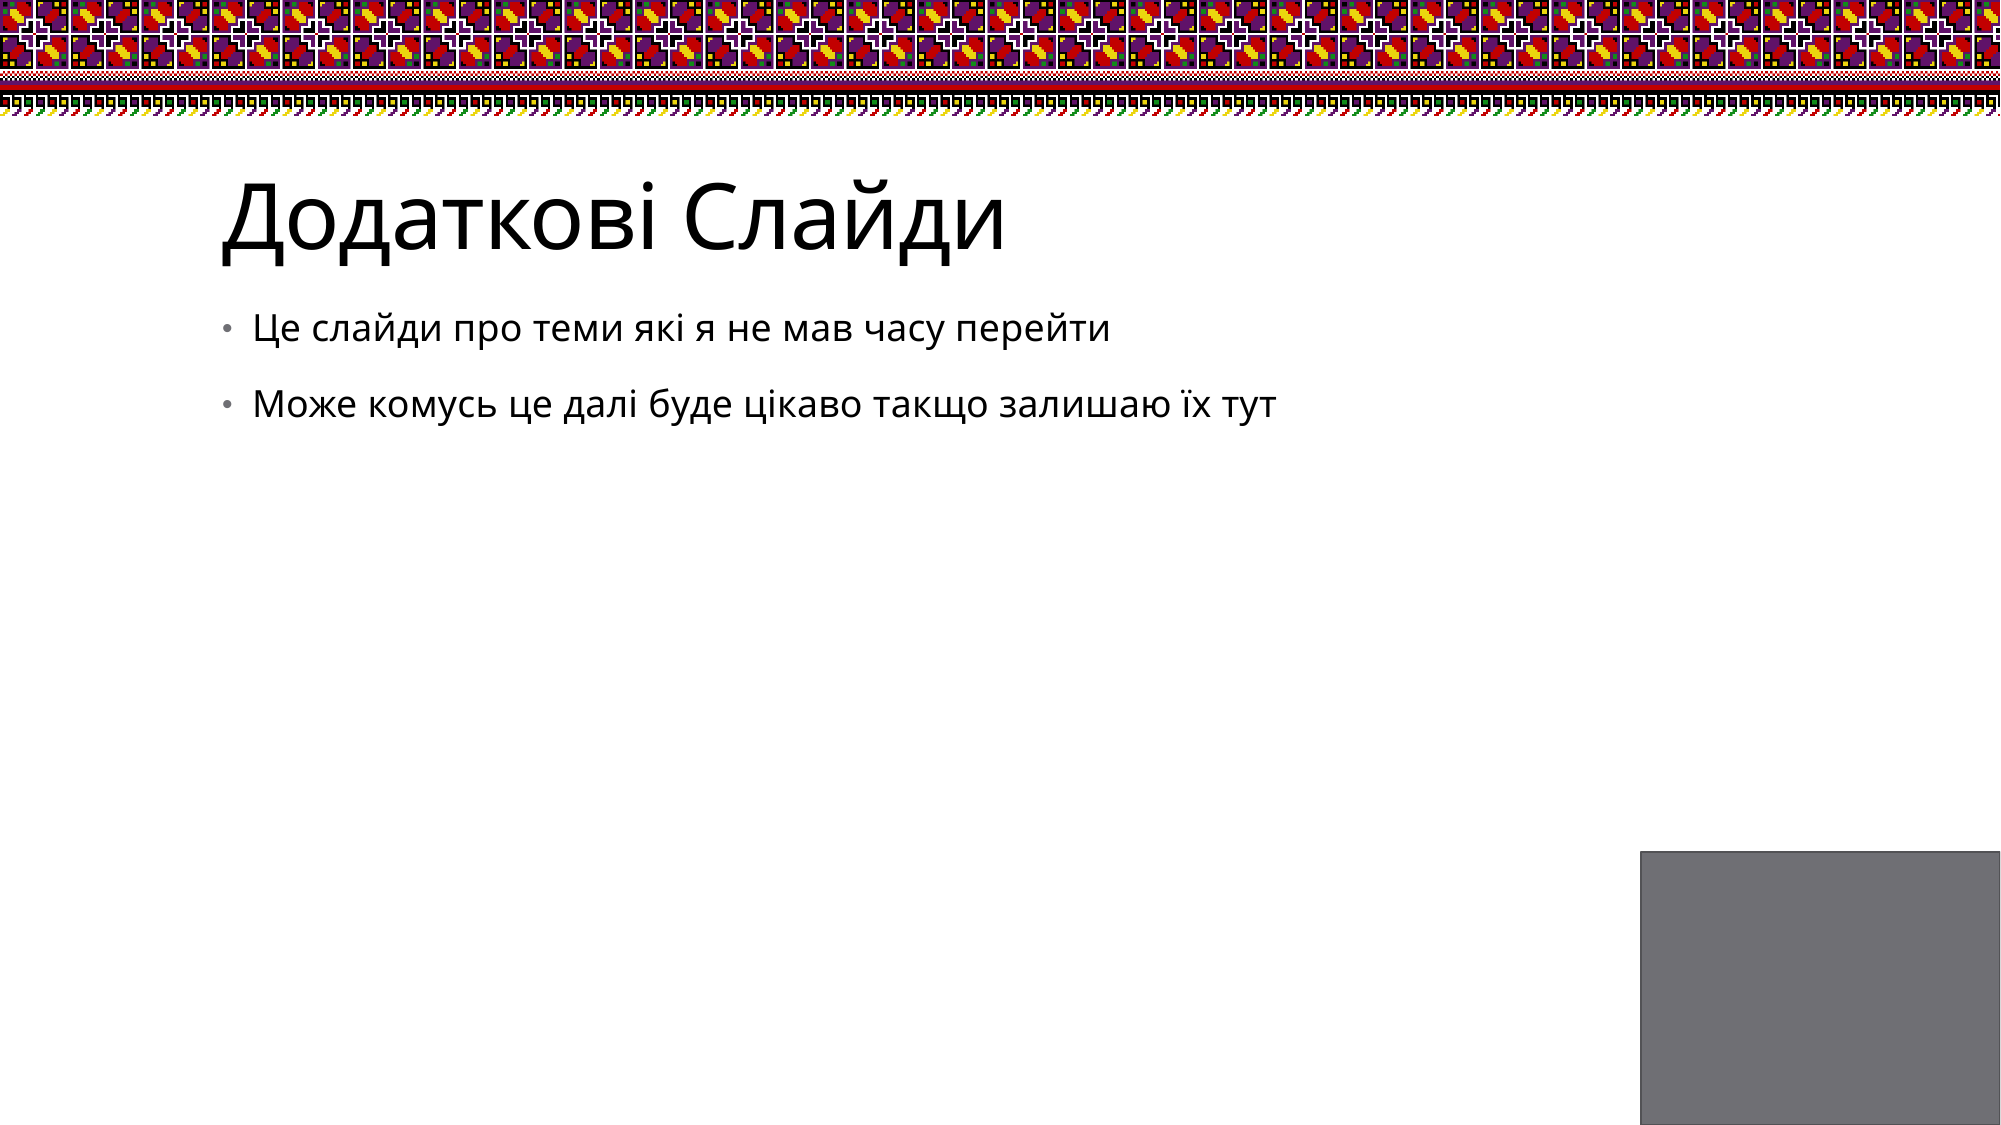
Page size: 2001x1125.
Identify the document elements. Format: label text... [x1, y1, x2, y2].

title Додаткові Слайди [206, 60, 1797, 278]
picture [0, 0, 2000, 116]
list Це слайди про теми які я не мав часу перейти Може комусь це далі буде цікаво такщо залишаю їх тут [206, 299, 1617, 1014]
